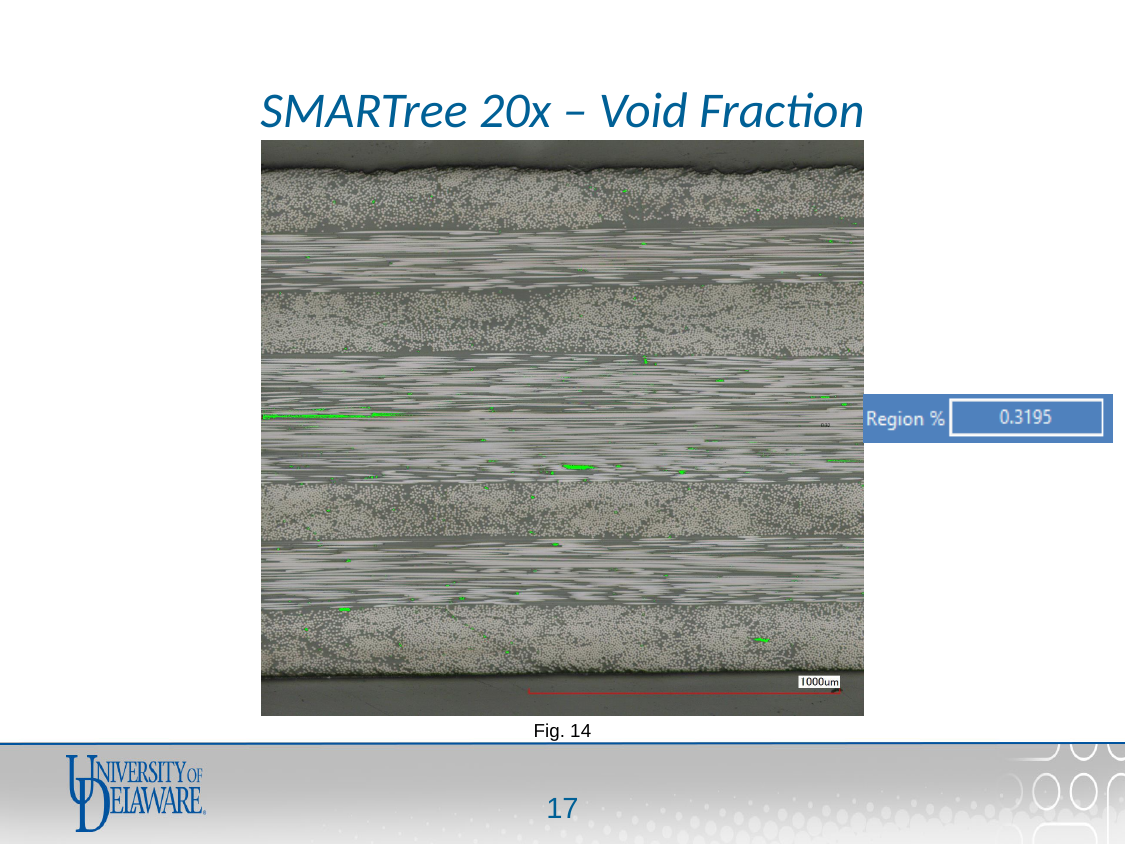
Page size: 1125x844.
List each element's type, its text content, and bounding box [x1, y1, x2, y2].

slide_number 16 [431, 782, 694, 828]
picture [0, 0, 1125, 844]
text_box Fig. 14 [449, 725, 675, 749]
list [260, 140, 865, 717]
text_box SMARTree 20x – Void Fraction [56, 46, 1069, 169]
